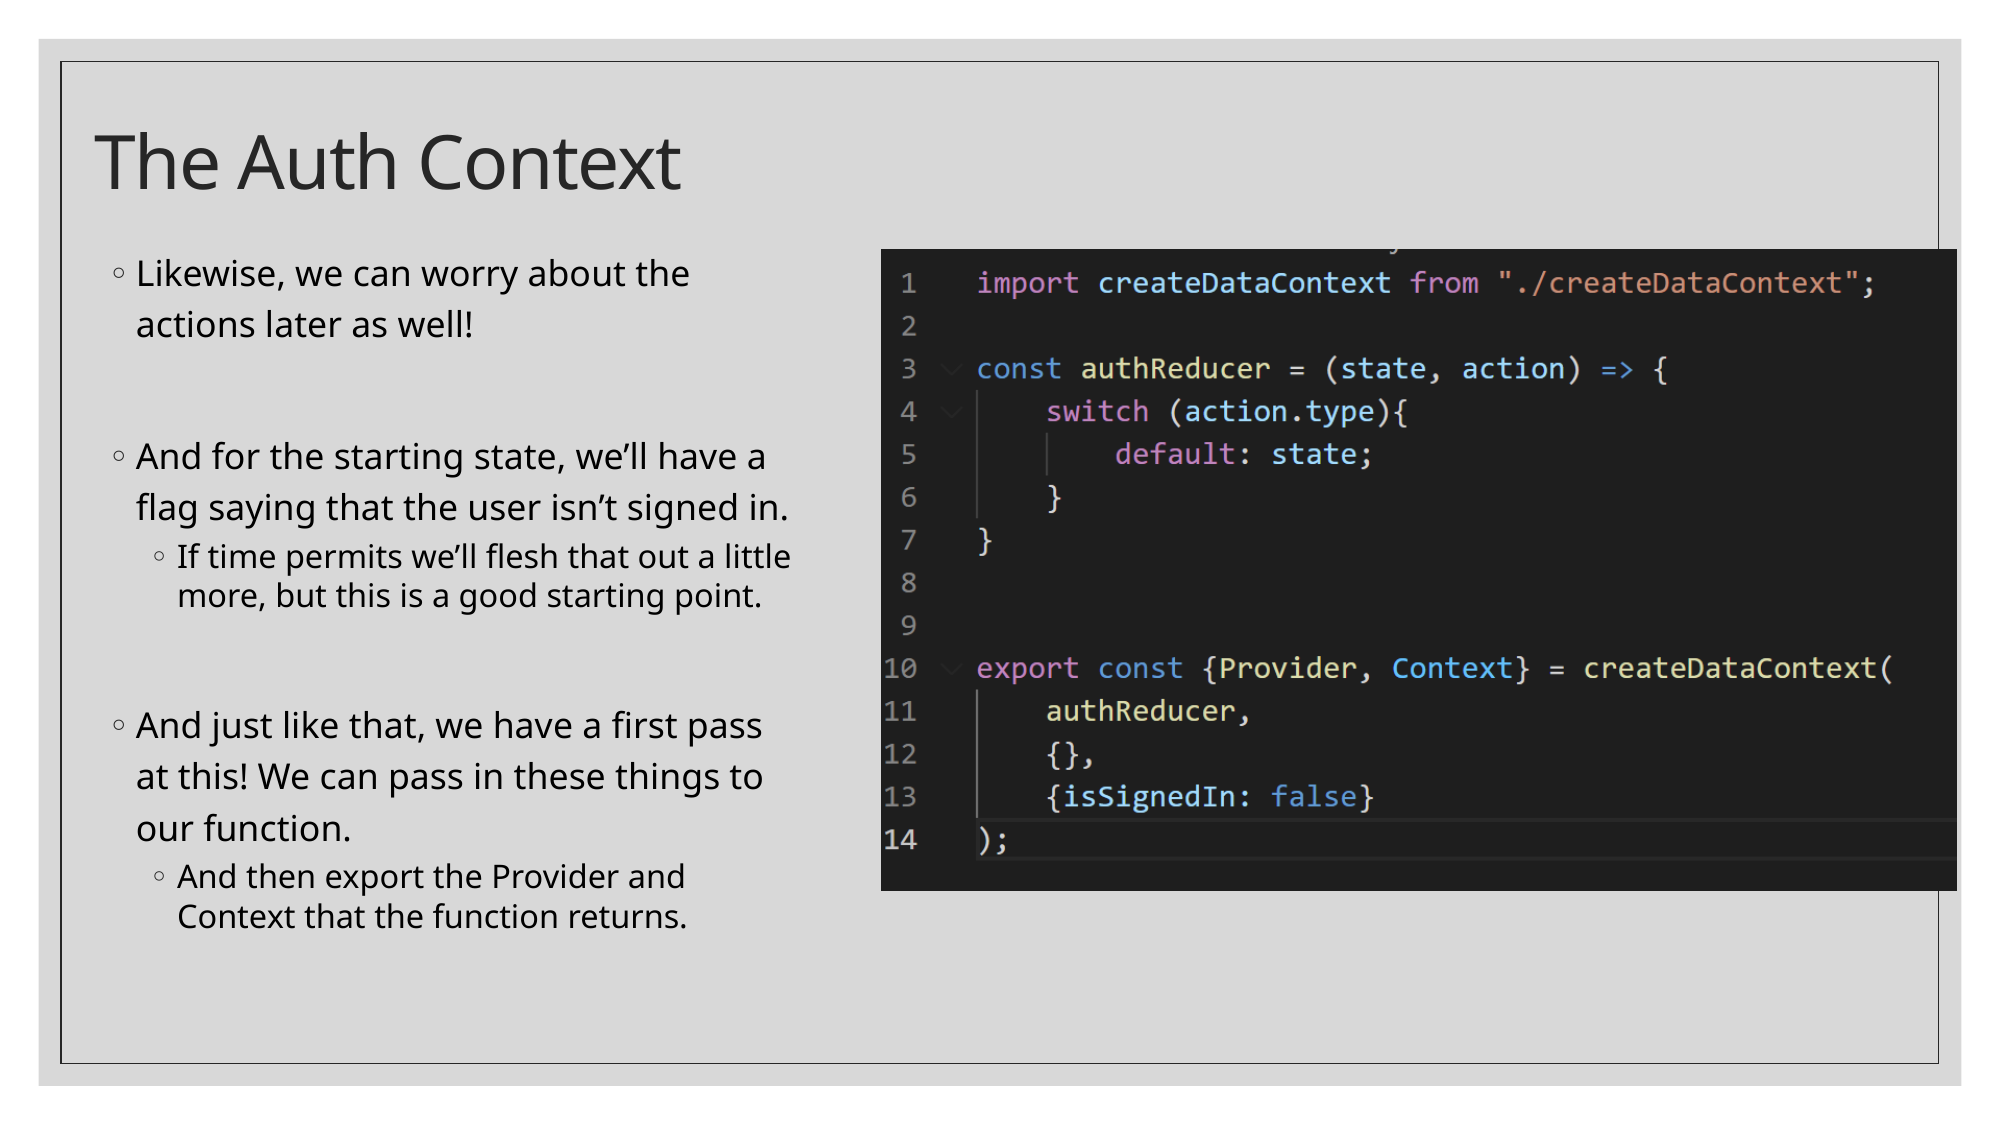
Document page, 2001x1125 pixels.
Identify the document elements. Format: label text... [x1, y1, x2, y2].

list Likewise, we can worry about the actions later as well! And for the starting state, we’ll have a flag saying that the user isn’t signed in. If time permits we’ll flesh that out a little more, but this is a good starting point. And just like that, we have a first pass at this! We can pass in these things to our function. And then export the Provider and Context that the function returns. [93, 234, 809, 1020]
title The Auth Context [79, 52, 1730, 278]
picture [881, 249, 1957, 891]
